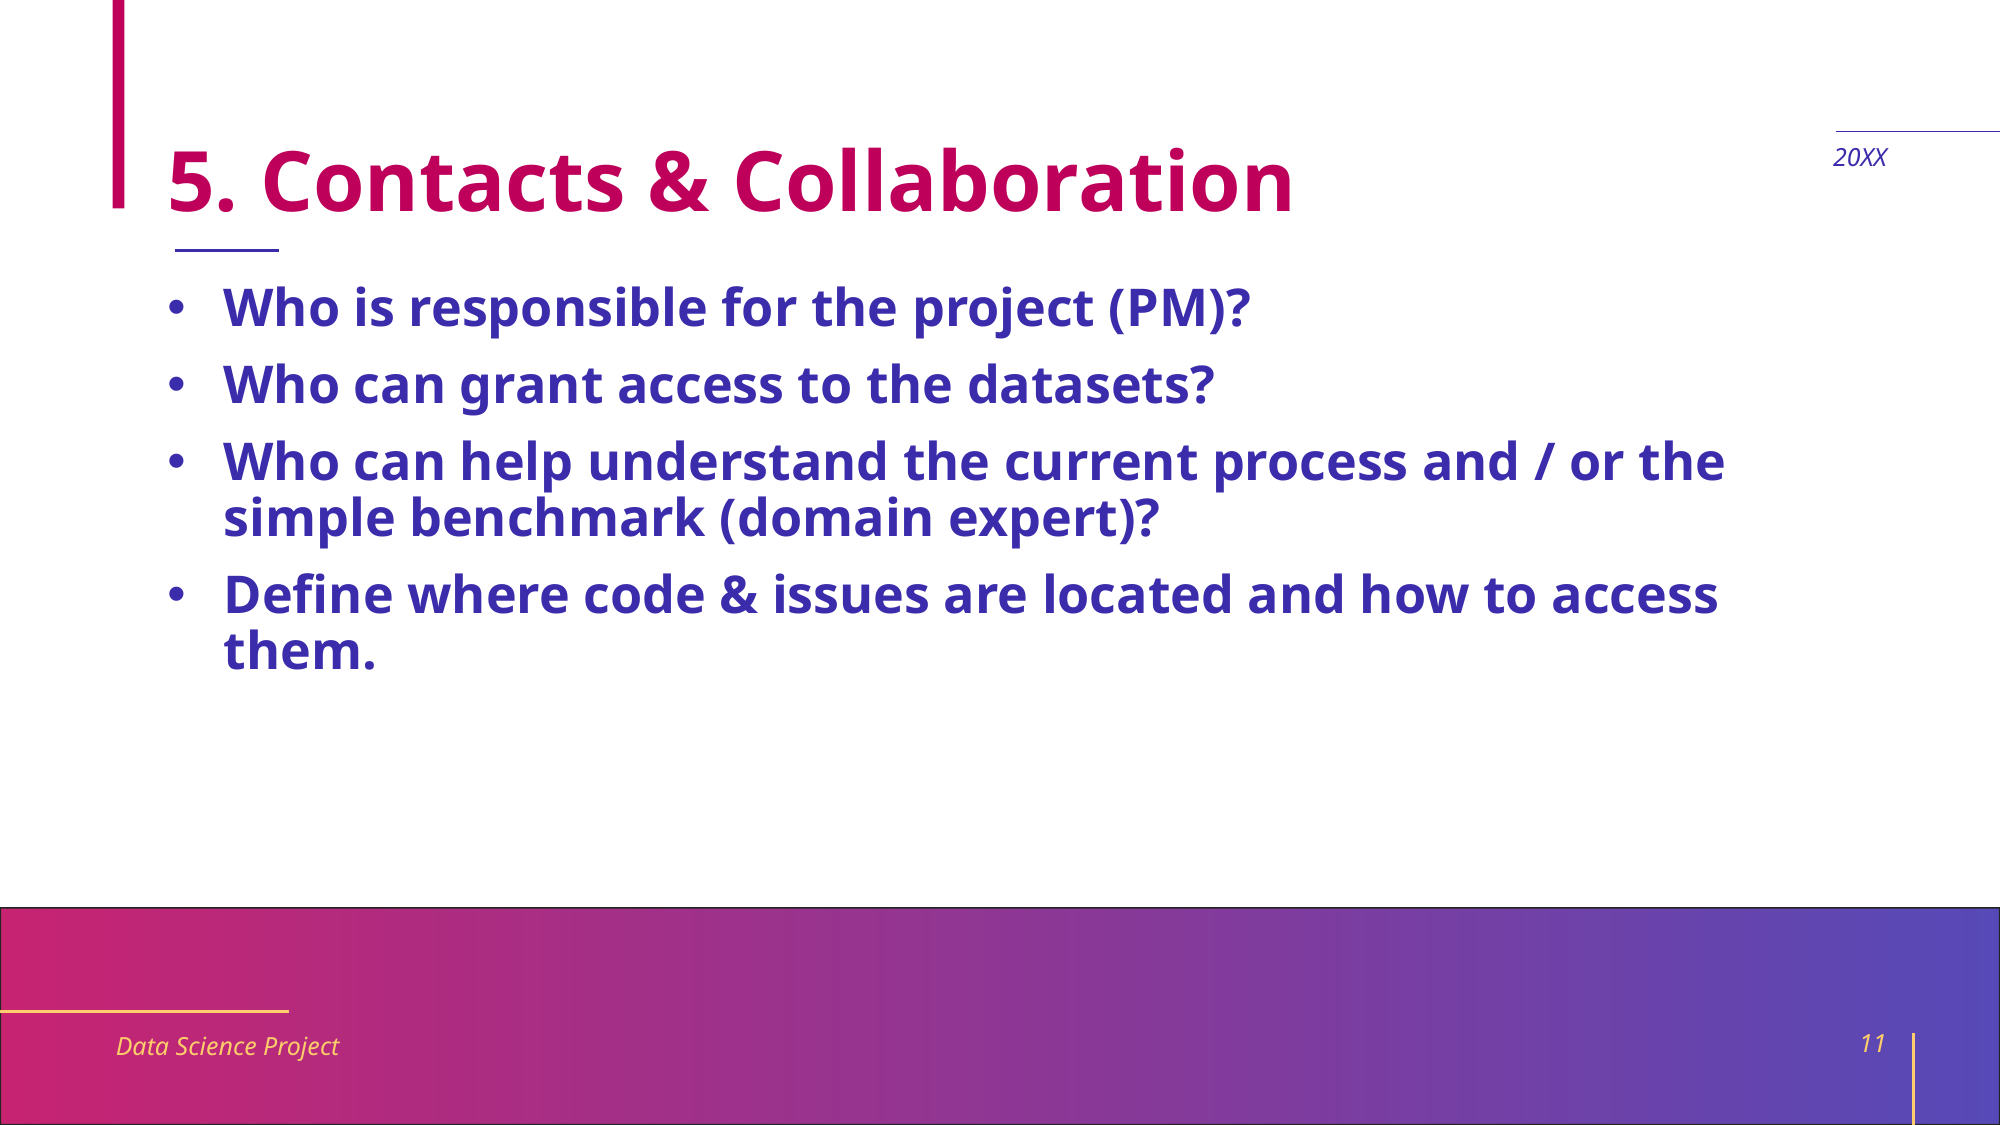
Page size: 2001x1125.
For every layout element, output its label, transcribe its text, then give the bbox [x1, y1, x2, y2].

title 5. Contacts & Collaboration [152, 75, 1789, 273]
footer Data Science Project [100, 1015, 636, 1075]
subtitle Who is responsible for the project (PM)? Who can grant access to the datasets? Who can help understand the current process and / or the simple benchmark (domain expert)? Define where code & issues are located and how to access them. [152, 273, 1789, 691]
slide_number 11 [1451, 1015, 1902, 1075]
list 20XX [1818, 137, 1919, 192]
